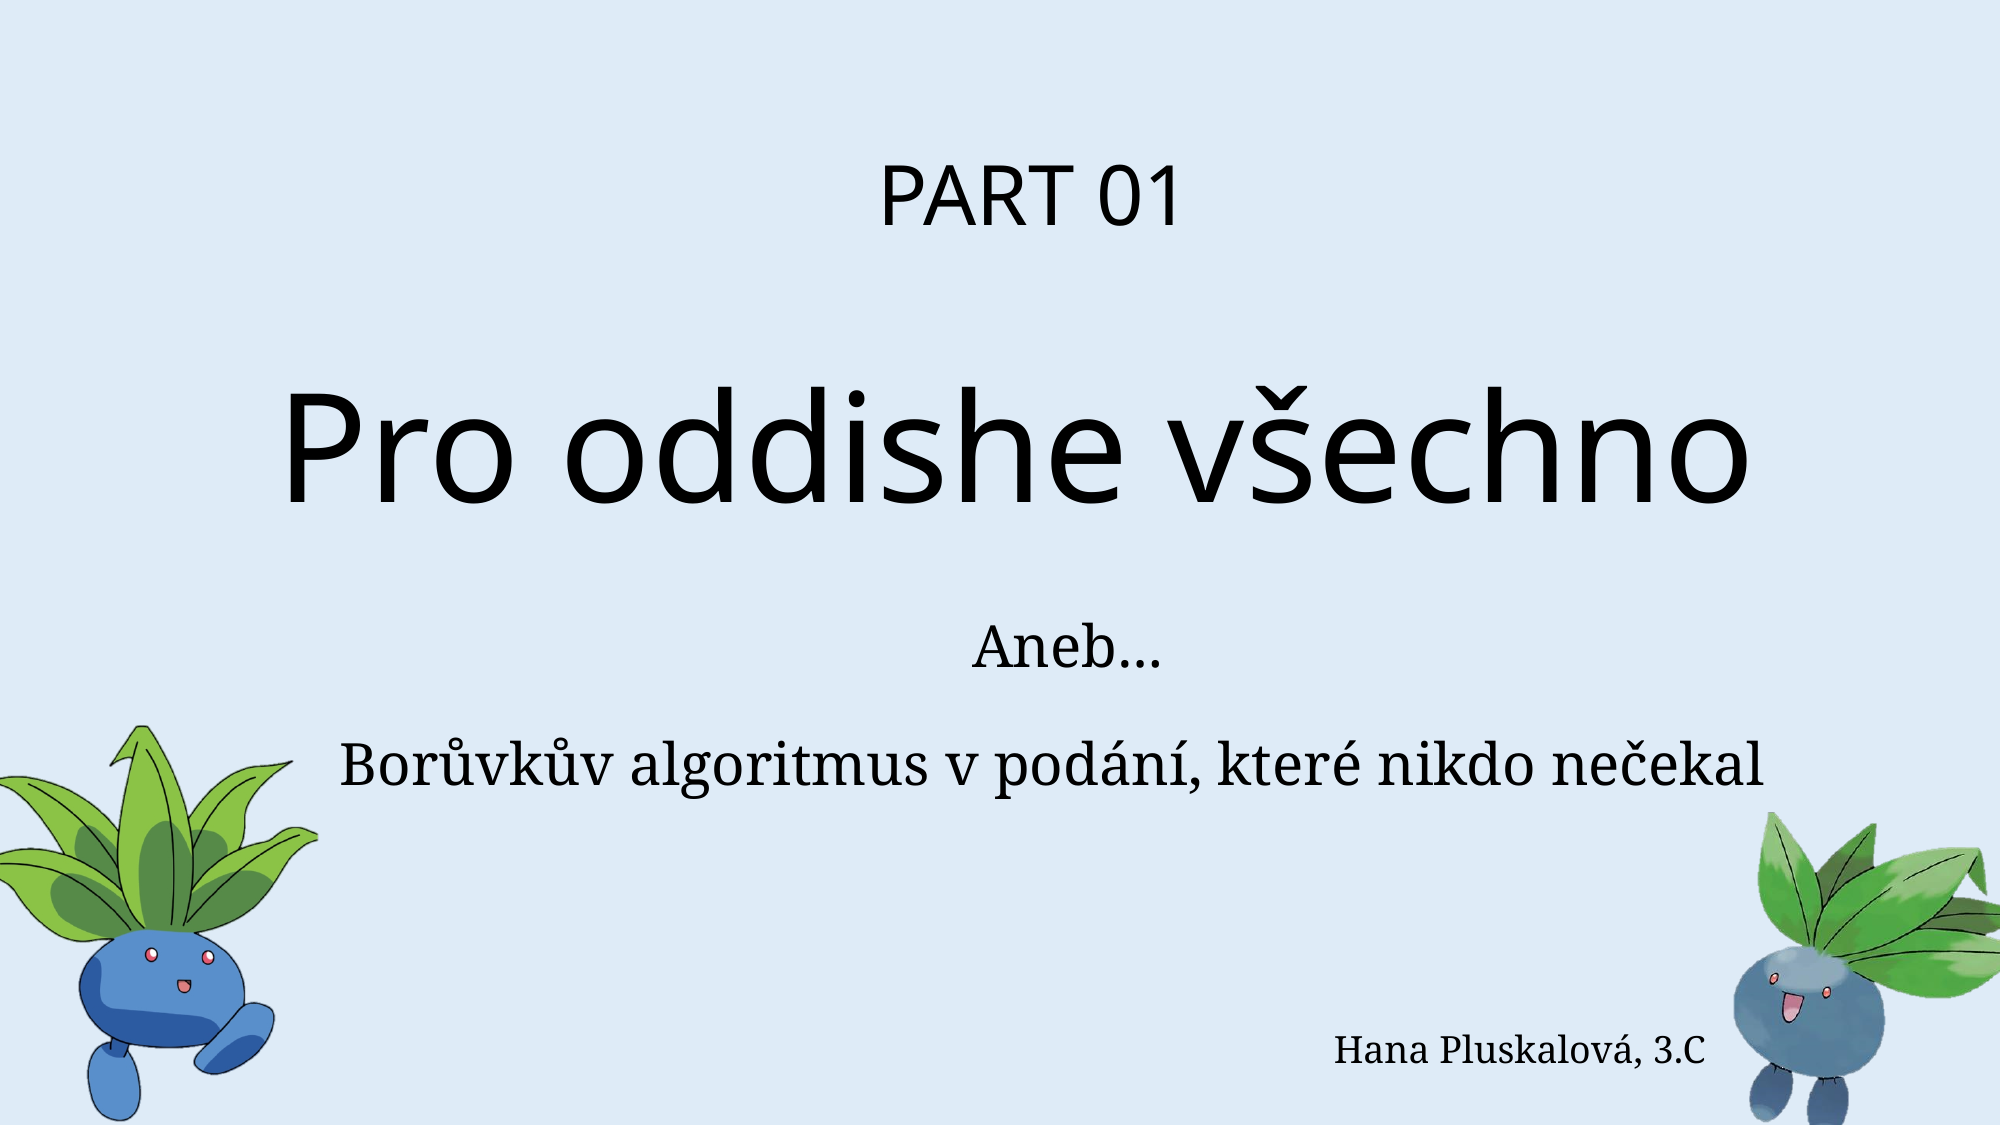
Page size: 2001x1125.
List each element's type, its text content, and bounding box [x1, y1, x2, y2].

text_box Hana Pluskalová, 3.C [1318, 942, 1697, 1125]
text_box Aneb… [957, 540, 1198, 657]
picture [0, 705, 360, 1125]
text_box Borůvkův algoritmus v podání, které nikdo nečekal [324, 657, 1830, 875]
picture [1697, 788, 2000, 1125]
title Pro oddishe všechno [261, 345, 1893, 563]
text_box PART 01 [862, 89, 1293, 307]
